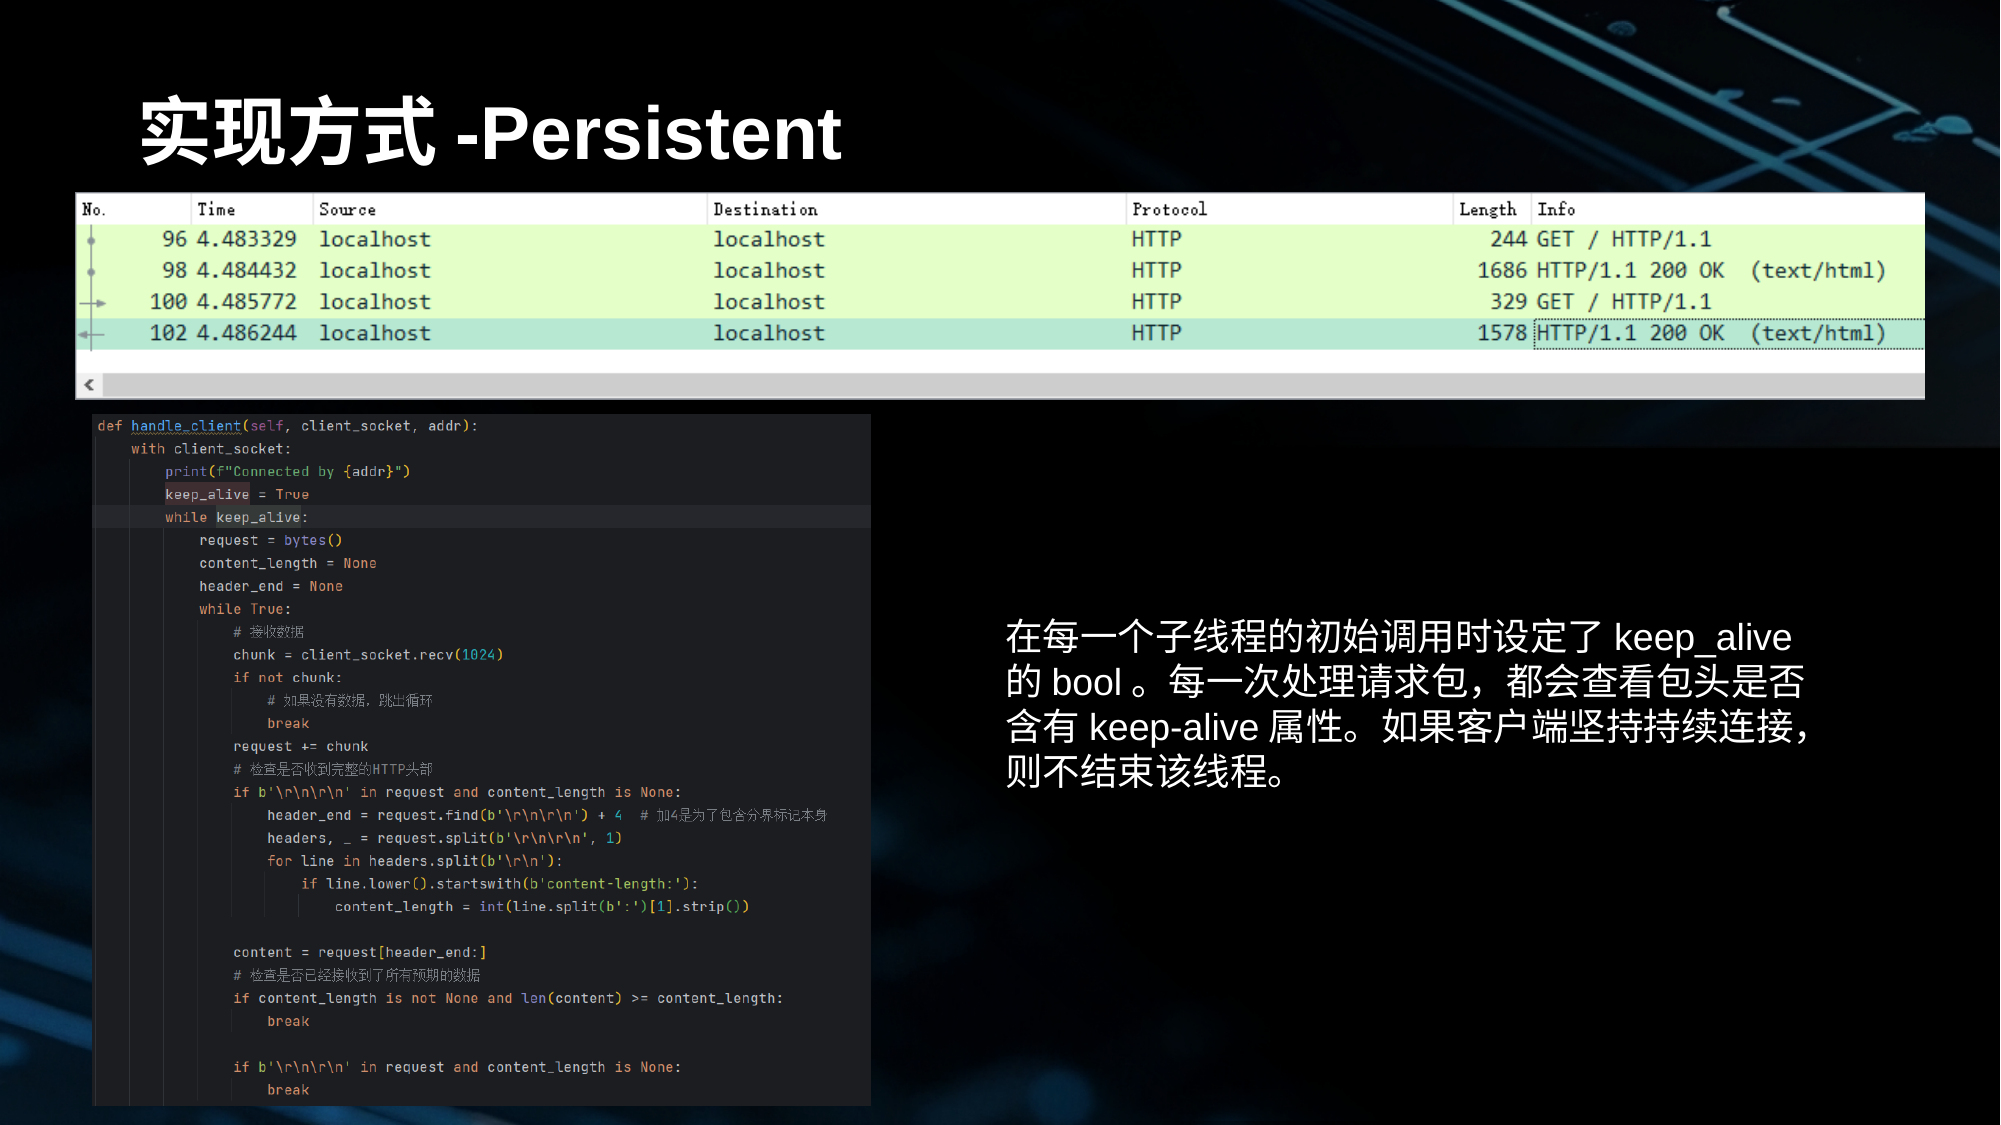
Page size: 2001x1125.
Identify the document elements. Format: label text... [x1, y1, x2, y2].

picture [0, 0, 2000, 1125]
text_box 在每一个子线程的初始调用时设定了keep_alive的bool。每一次处理请求包，都会查看包头是否含有keep-alive属性。如果客户端坚持持续连接，则不结束该线程。 [990, 605, 1853, 801]
title 实现方式-Persistent [137, 59, 1863, 192]
